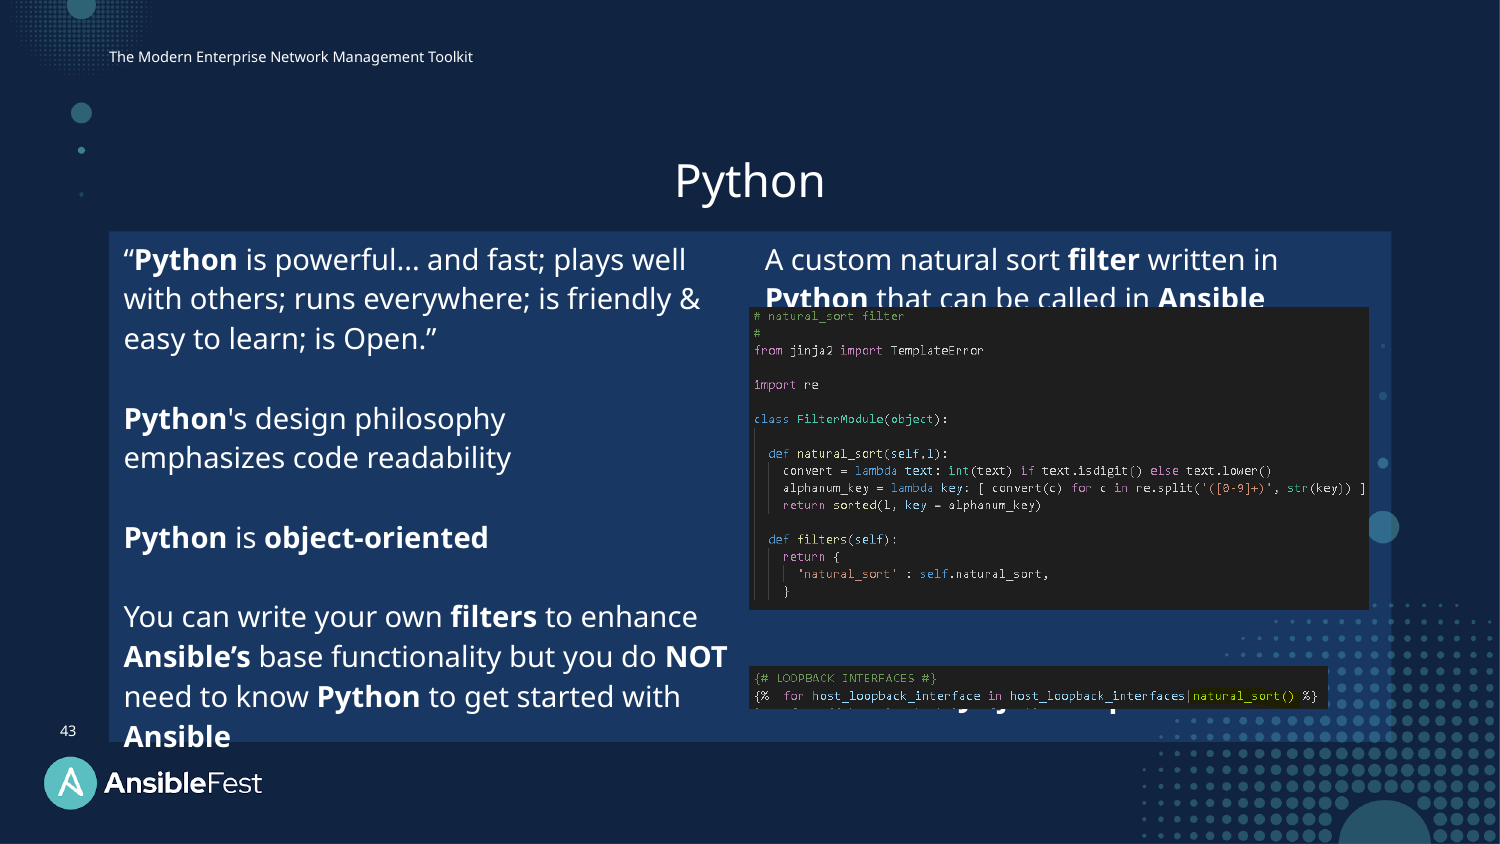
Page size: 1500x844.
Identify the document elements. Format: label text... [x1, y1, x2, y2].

picture [0, 0, 1500, 844]
table_header A custom natural sort filter written in Python that can be called in Ansible Referenced in Jinja2 template: [750, 232, 1391, 844]
text_box Python [108, 135, 1392, 204]
text_box 43 [8, 718, 108, 742]
text_box The Modern Enterprise Network Management Toolkit [55, 6, 689, 108]
picture [749, 307, 1369, 610]
picture [749, 666, 1328, 709]
table_header “Python is powerful... and fast; plays well with others; runs everywhere; is friendly & easy to learn; is Open.” Python's design philosophy emphasizes code readability Python is object-oriented You can write your own filters to enhance Ansible’s base functionality but you do NOT need to know Python to get started with Ansible [108, 232, 750, 844]
